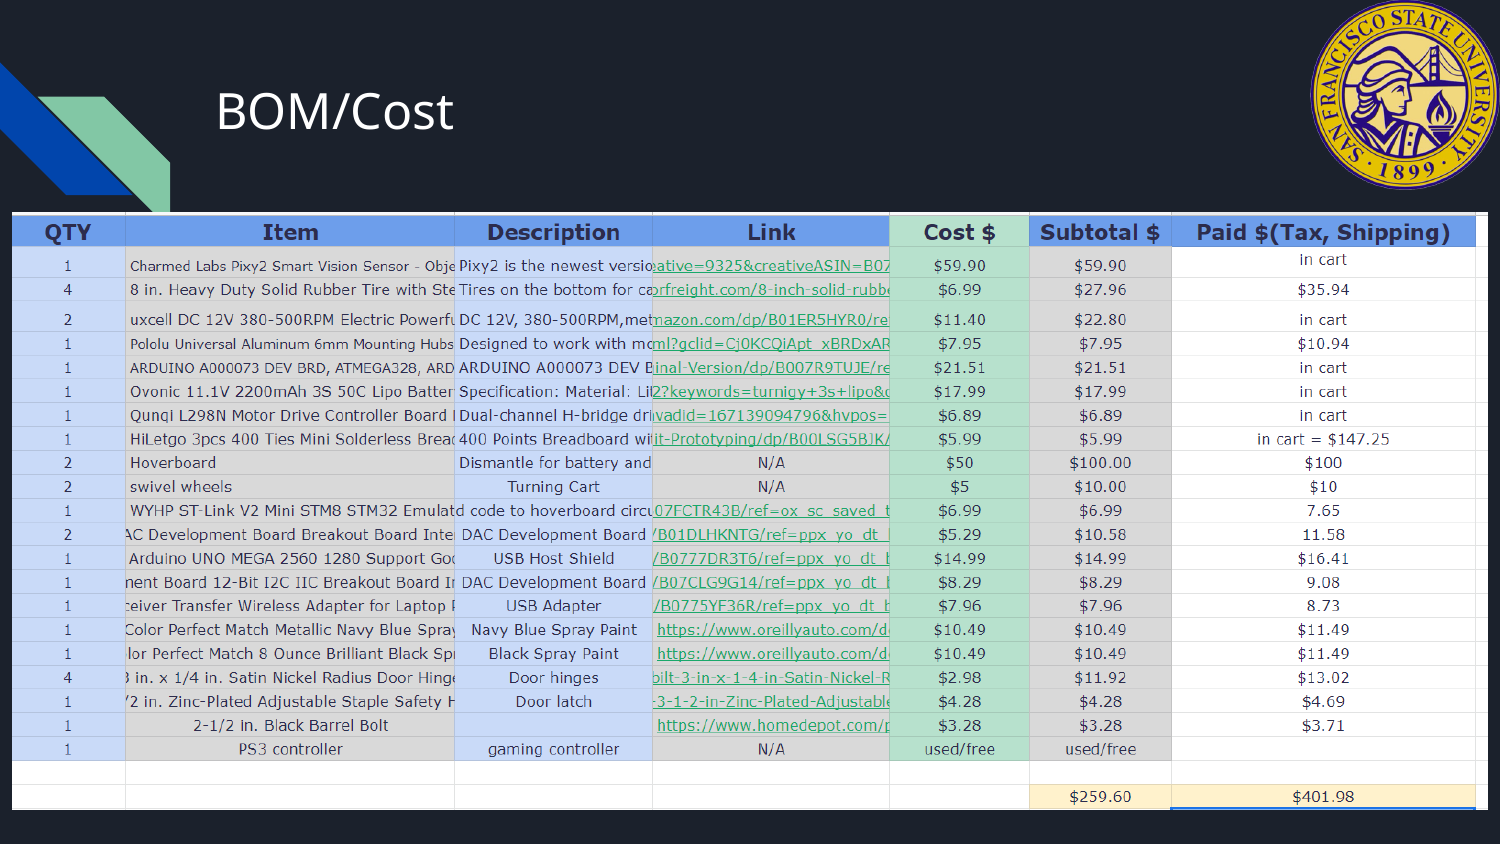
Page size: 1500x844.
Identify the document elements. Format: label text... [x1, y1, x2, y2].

picture [1310, 0, 1500, 190]
picture [12, 212, 1488, 810]
title BOM/Cost [200, 64, 1305, 173]
